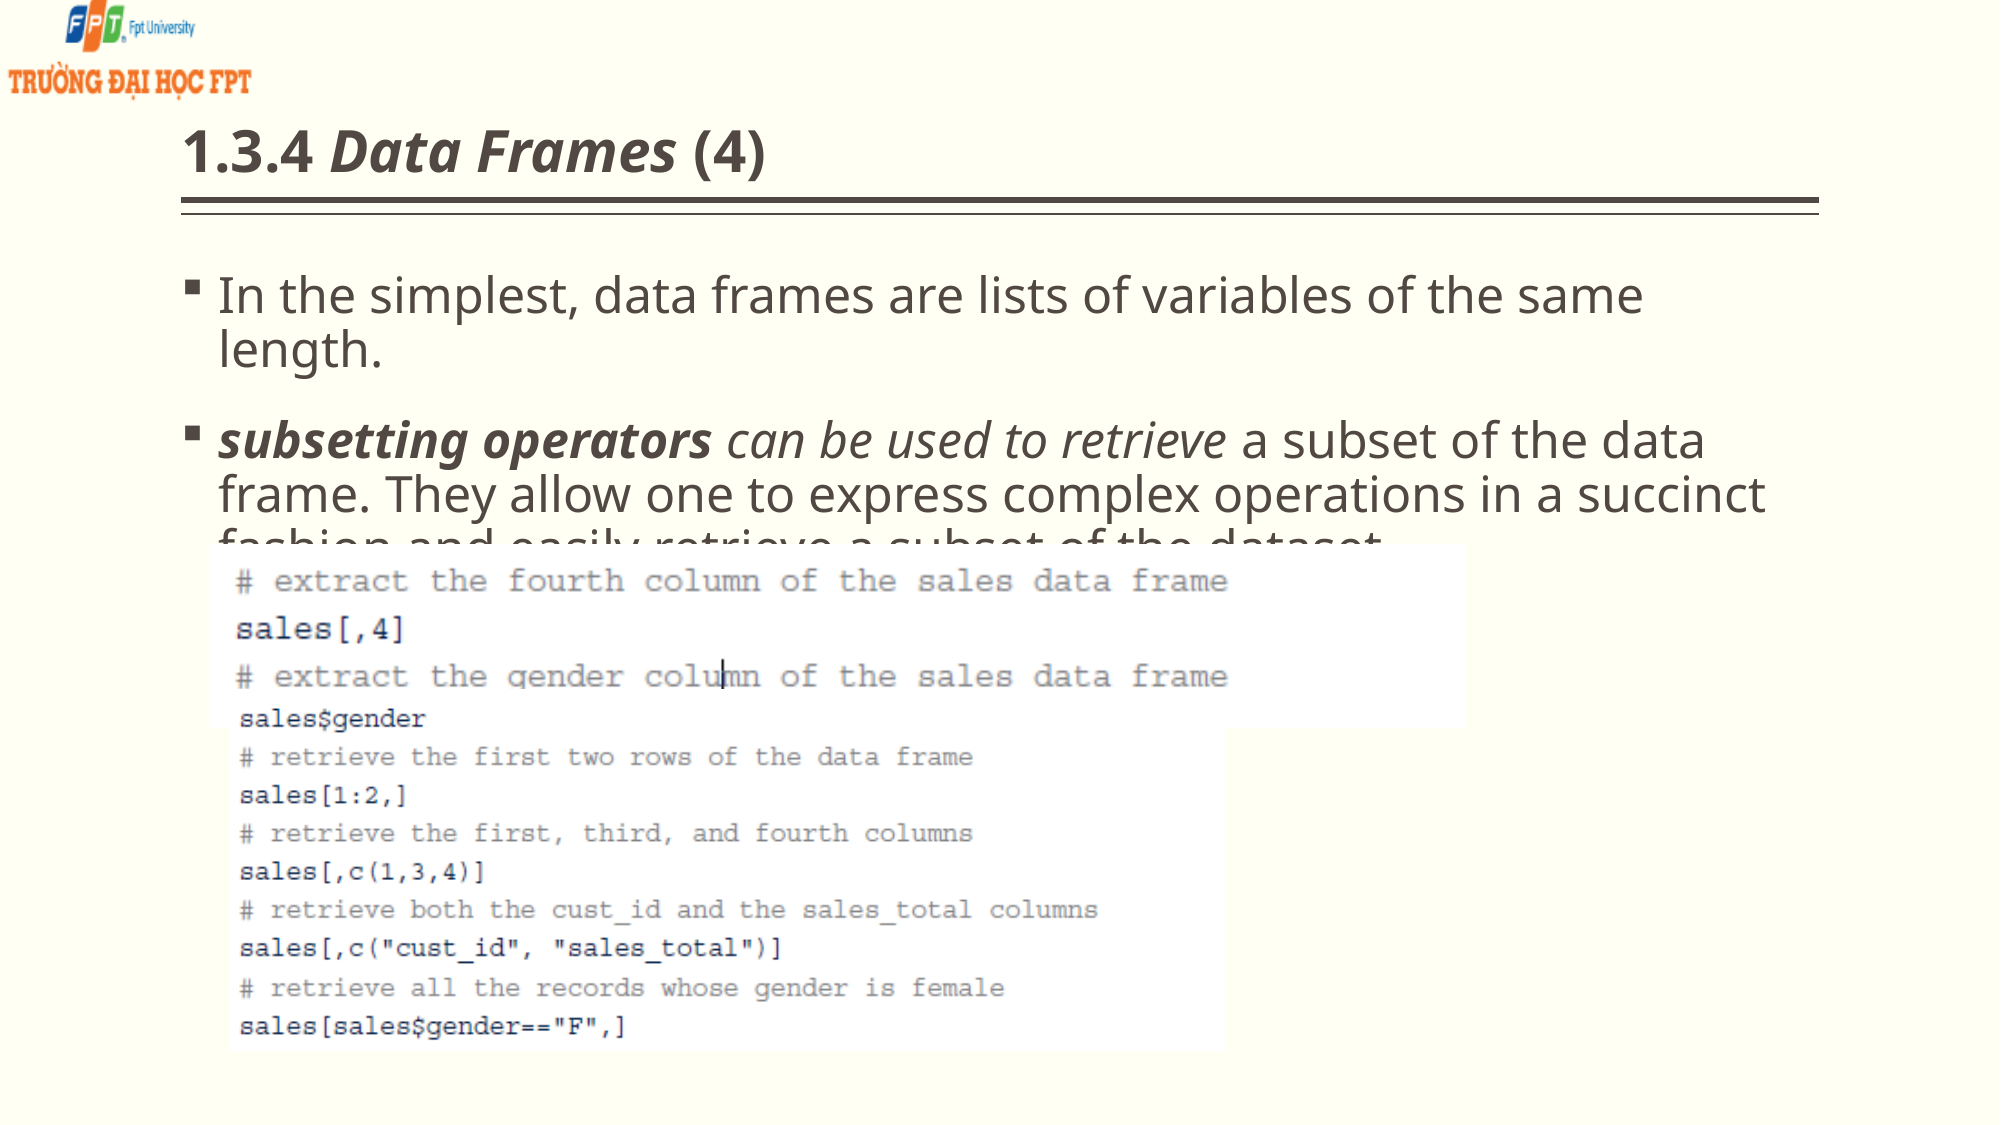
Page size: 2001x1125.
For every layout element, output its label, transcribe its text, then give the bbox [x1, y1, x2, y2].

title 1.3.4 Data Frames (4) [181, 12, 1819, 193]
picture [0, 0, 272, 114]
list In the simplest, data frames are lists of variables of the same length. subsetting operators can be used to retrieve a subset of the data frame. They allow one to express complex operations in a succinct fashion and easily retrieve a subset of the dataset. [181, 262, 1819, 560]
picture [209, 544, 1466, 1051]
